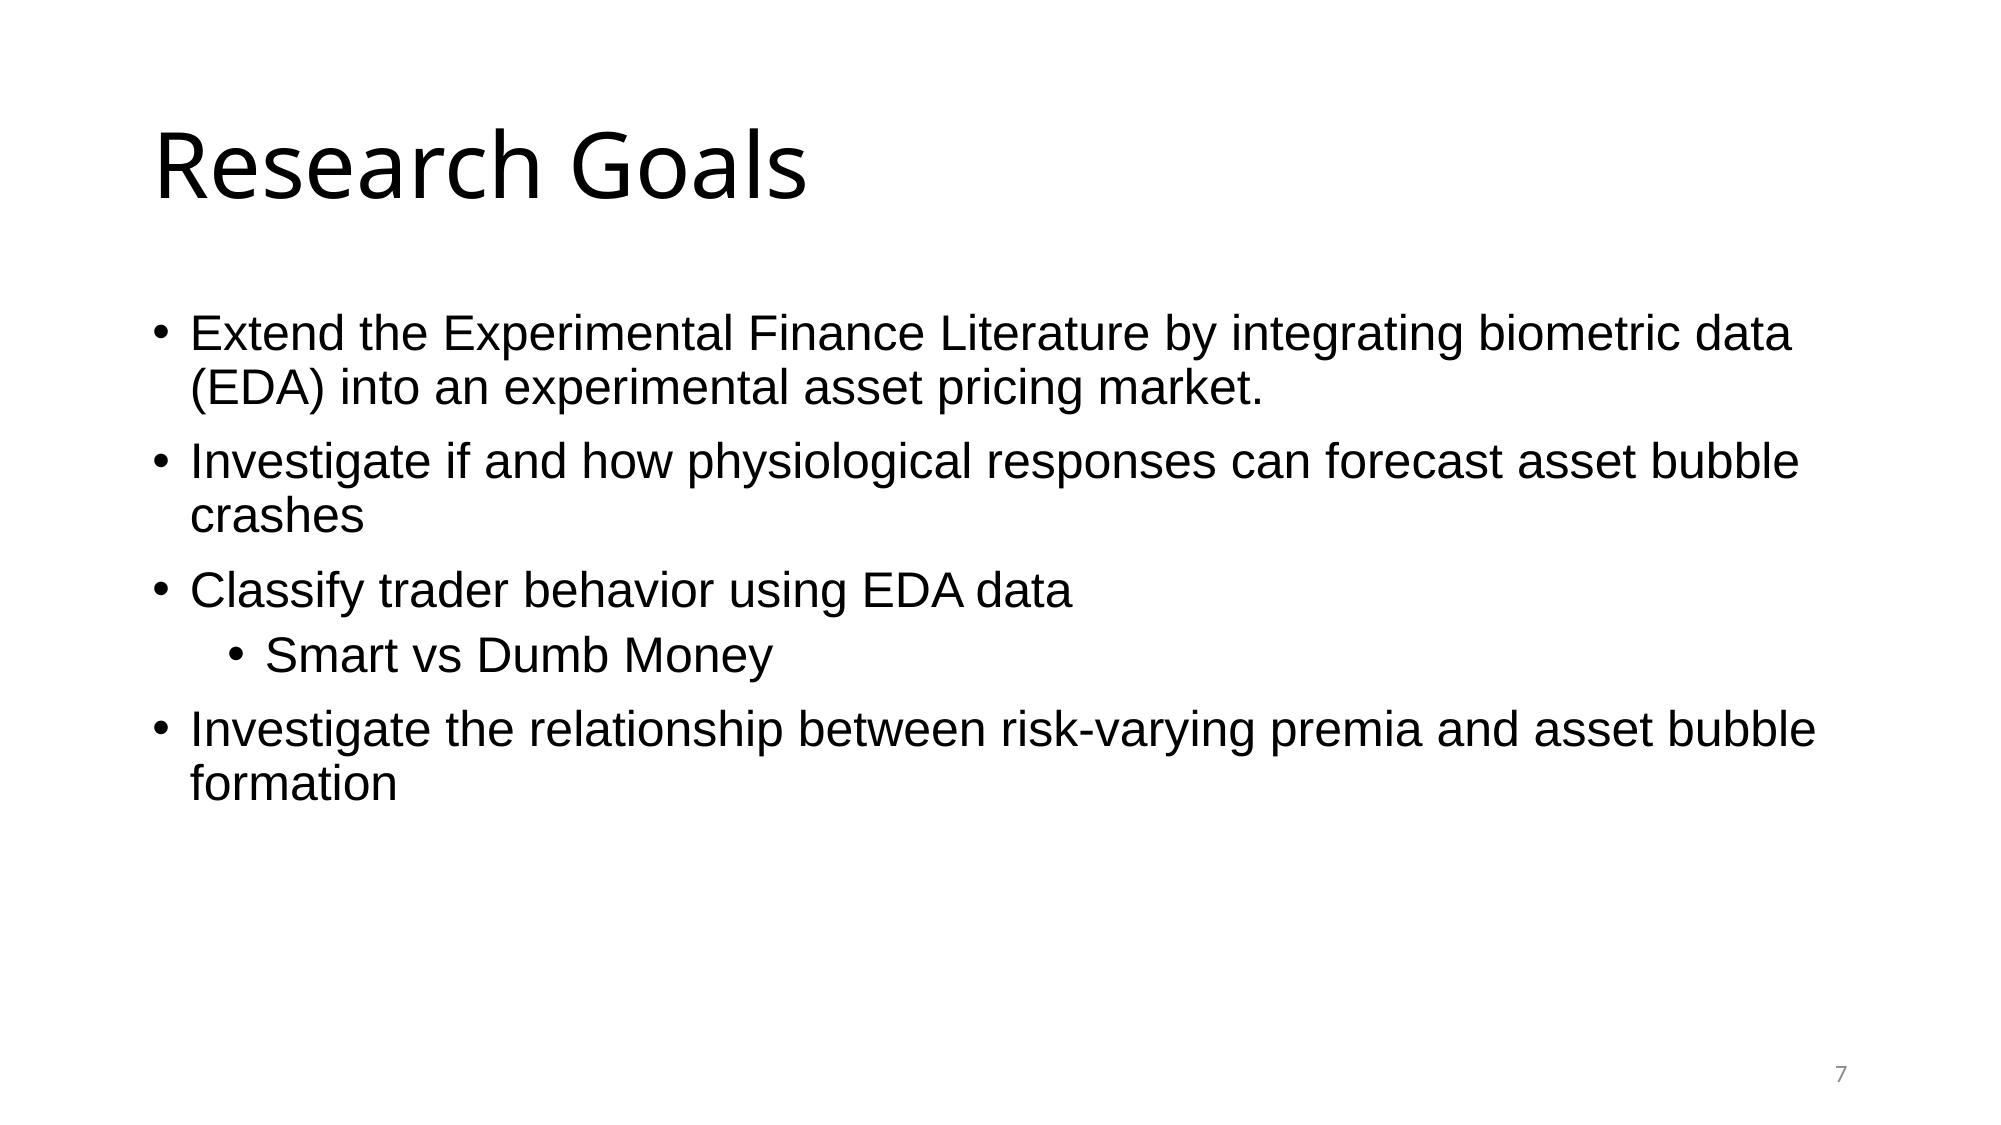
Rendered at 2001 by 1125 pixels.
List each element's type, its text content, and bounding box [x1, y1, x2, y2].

list Extend the Experimental Finance Literature by integrating biometric data (EDA) into an experimental asset pricing market. Investigate if and how physiological responses can forecast asset bubble crashes Classify trader behavior using EDA data Smart vs Dumb Money Investigate the relationship between risk-varying premia and asset bubble formation [137, 299, 1863, 1014]
slide_number 7 [1412, 1042, 1863, 1103]
title Research Goals [137, 59, 1863, 278]
